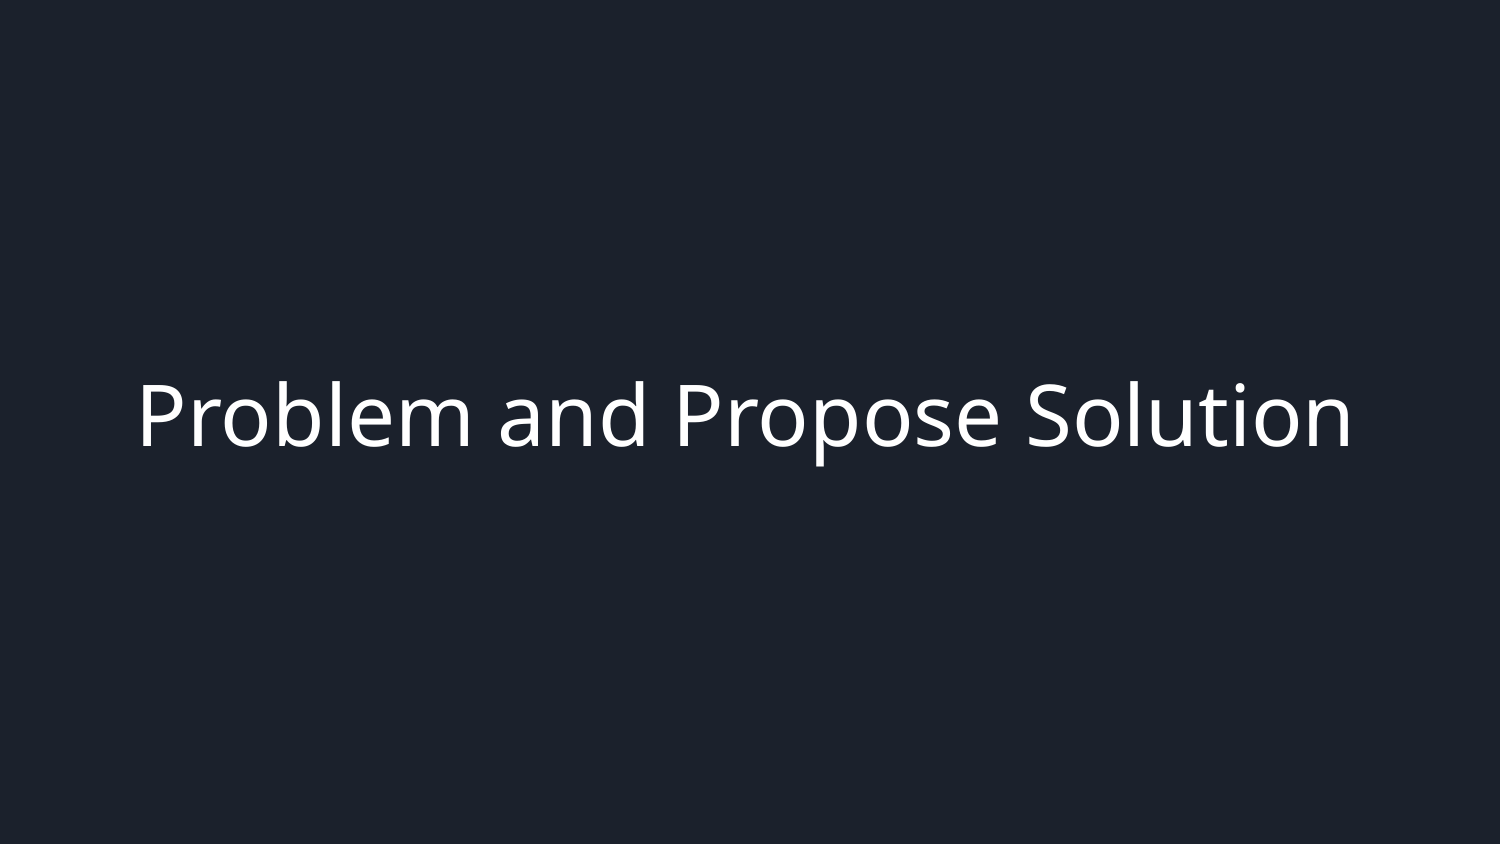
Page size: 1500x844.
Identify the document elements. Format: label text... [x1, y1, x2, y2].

title Problem and Propose Solution [25, 243, 1467, 581]
